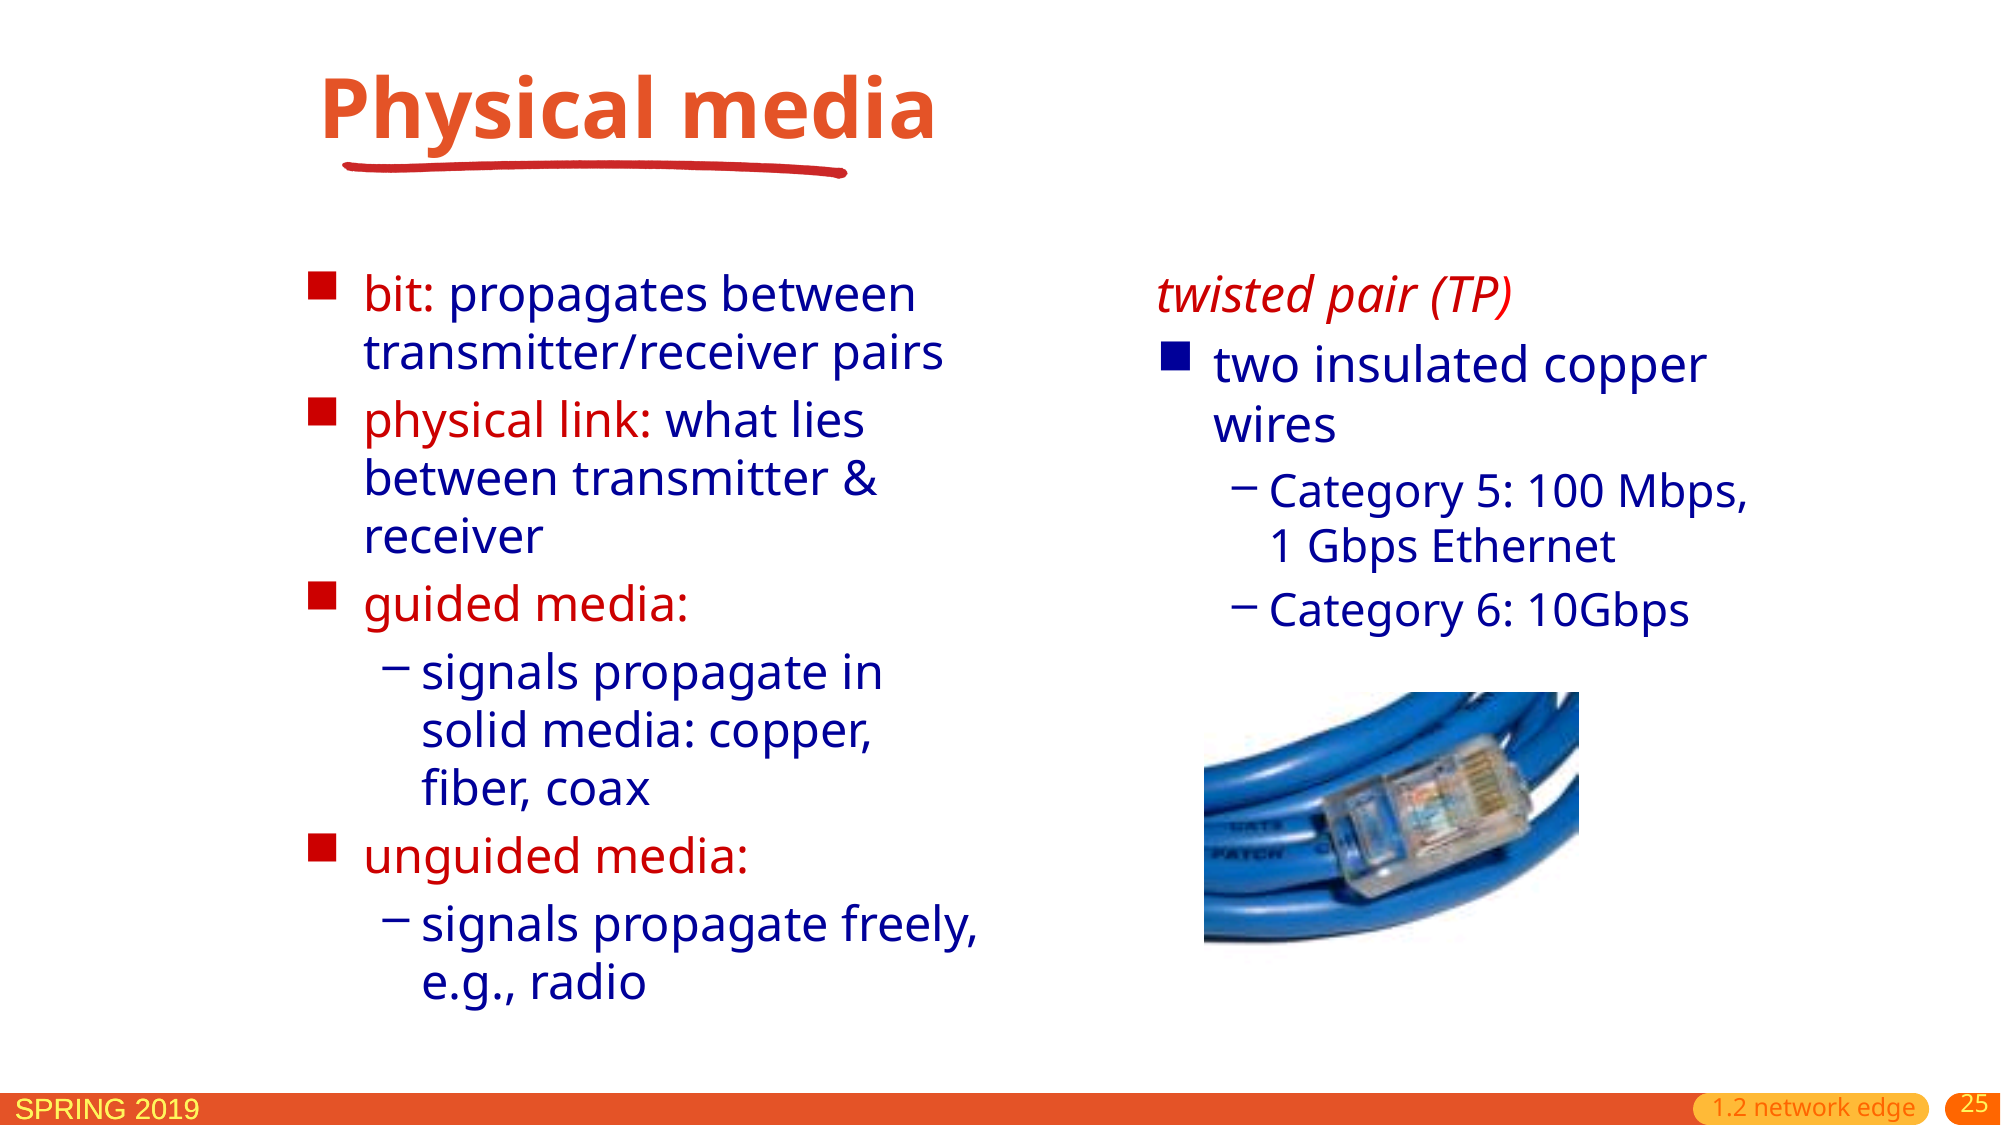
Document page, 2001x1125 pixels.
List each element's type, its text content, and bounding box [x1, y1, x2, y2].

picture [339, 155, 853, 184]
footer 1.2 network edge [1696, 1082, 1965, 1125]
slide_number 25 [1965, 1090, 2000, 1125]
list twisted pair (TP) two insulated copper wires Category 5: 100 Mbps, 1 Gbps Ethernet Category 6: 10Gbps [1141, 255, 1767, 805]
list bit: propagates between transmitter/receiver pairs physical link: what lies between transmitter & receiver guided media: signals propagate in solid media: copper, fiber, coax unguided media: signals propagate freely, e.g., radio [289, 255, 999, 1018]
picture [1204, 692, 1579, 973]
title Physical media [303, 33, 1579, 178]
